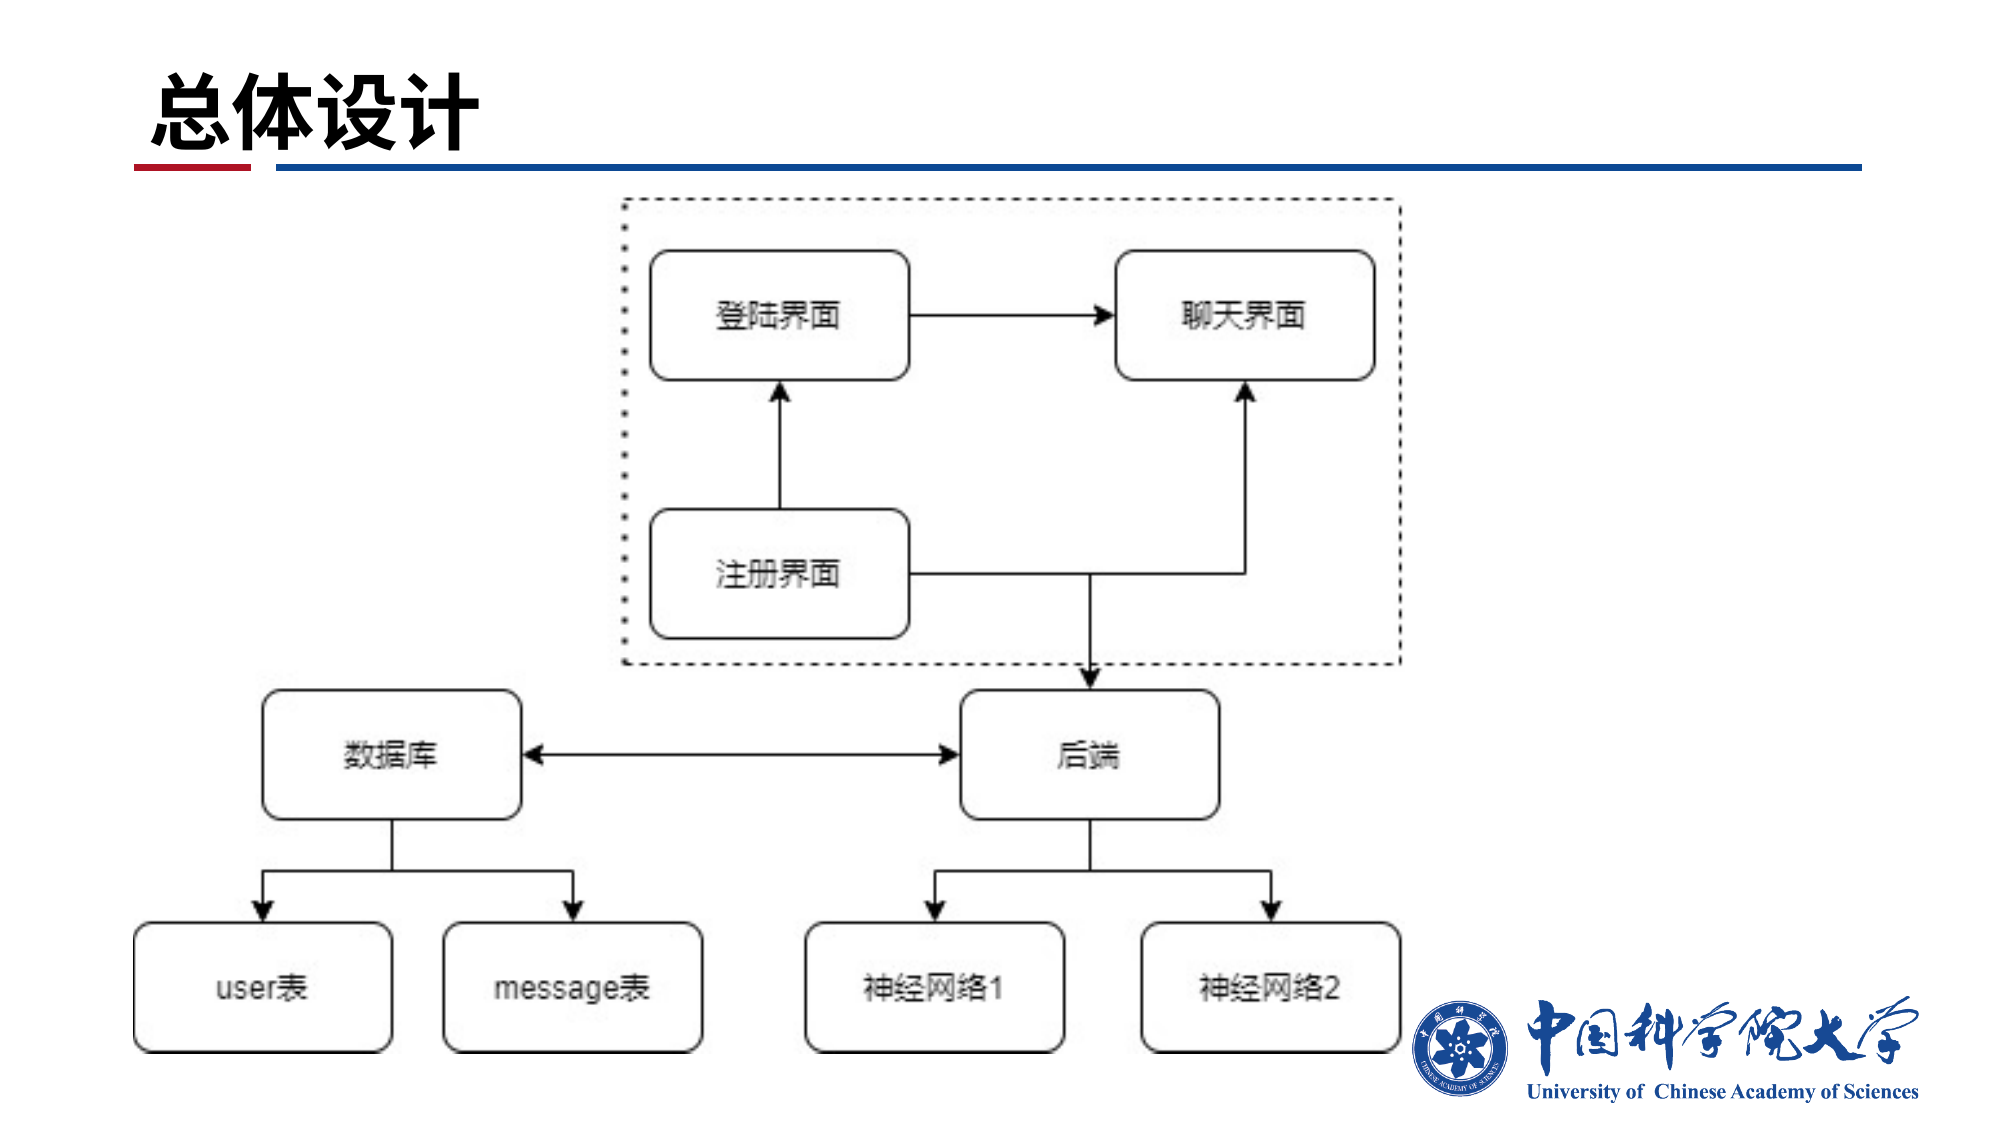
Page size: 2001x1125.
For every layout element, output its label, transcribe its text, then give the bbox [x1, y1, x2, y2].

title 总体设计 [133, 0, 1863, 168]
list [133, 196, 1405, 1054]
picture [1412, 996, 1919, 1103]
